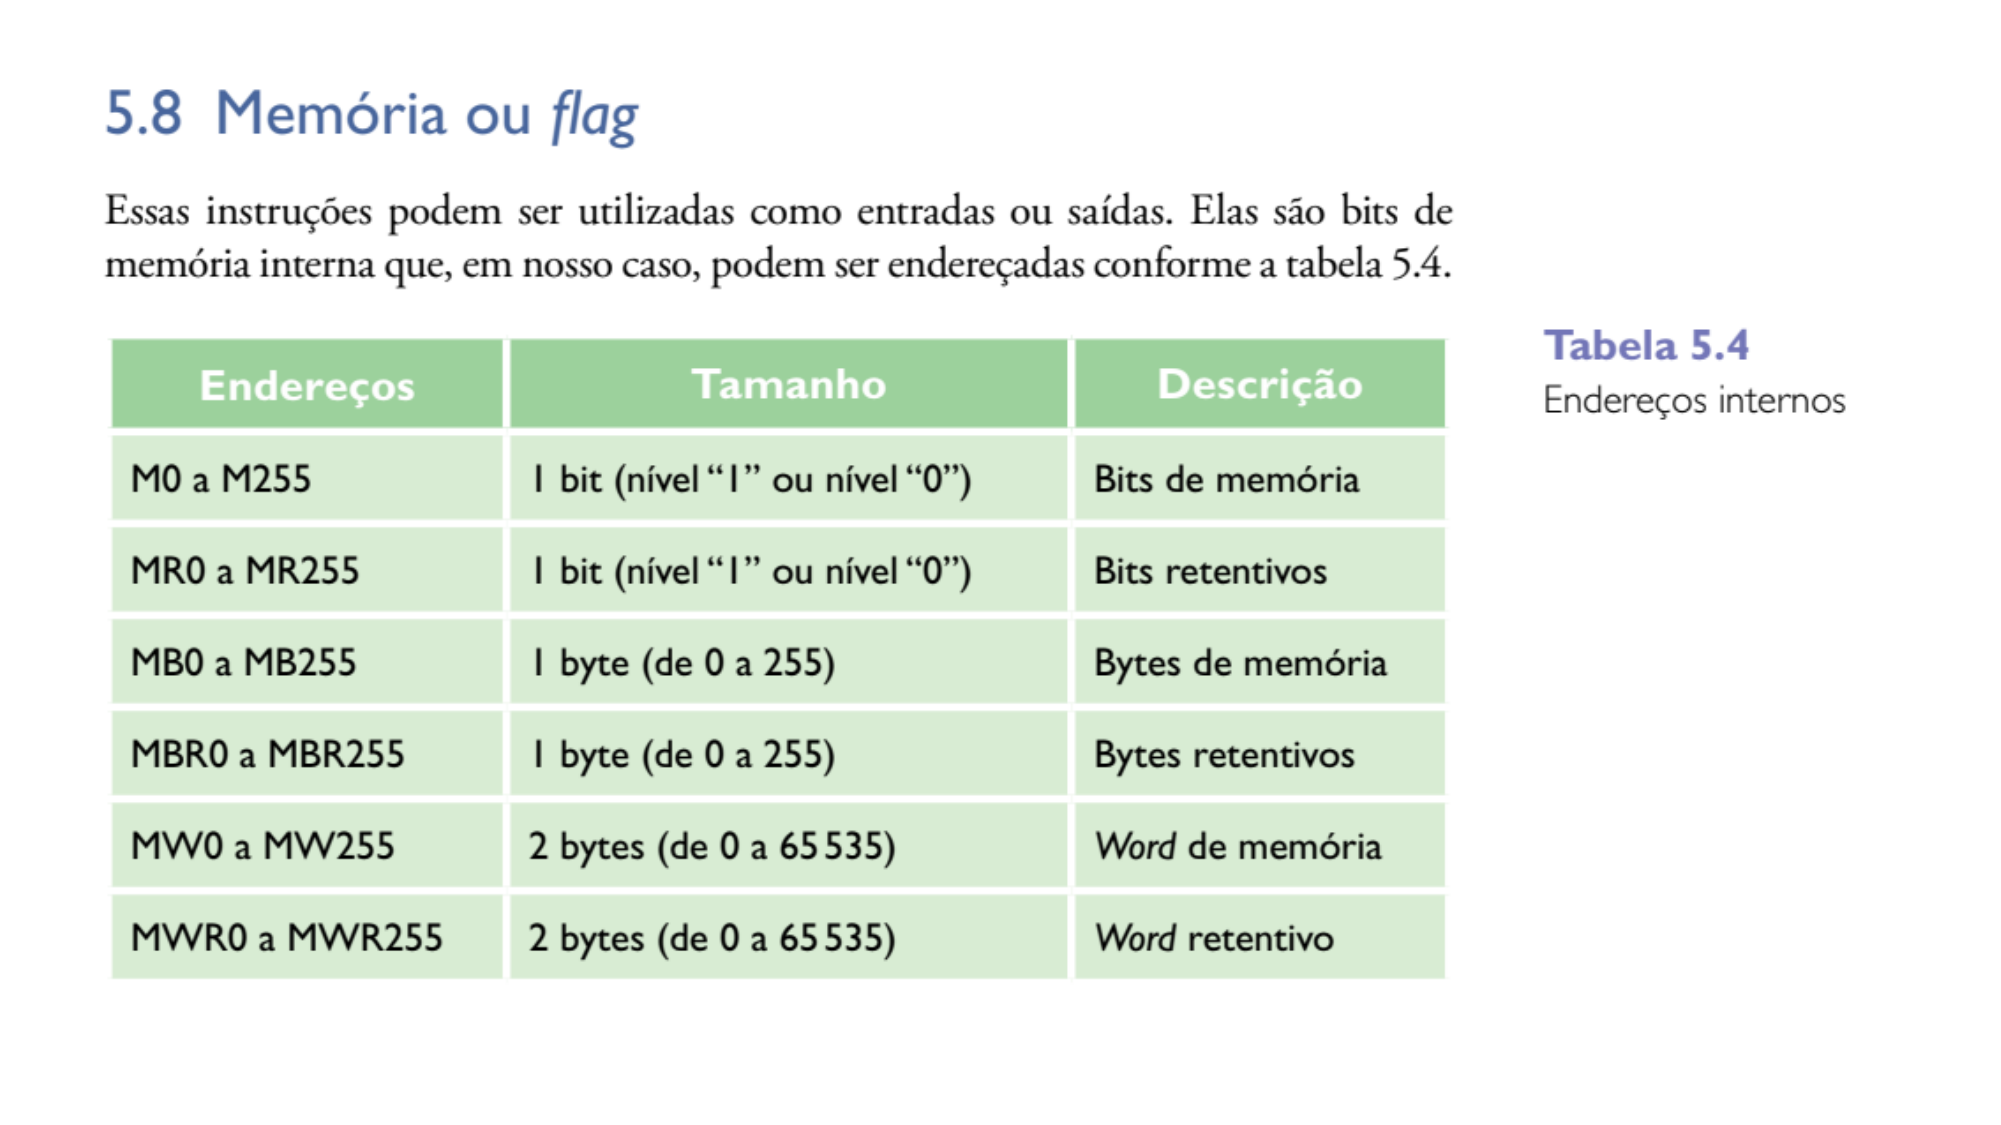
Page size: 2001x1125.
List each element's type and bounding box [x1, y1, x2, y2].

list [85, 67, 1874, 1004]
